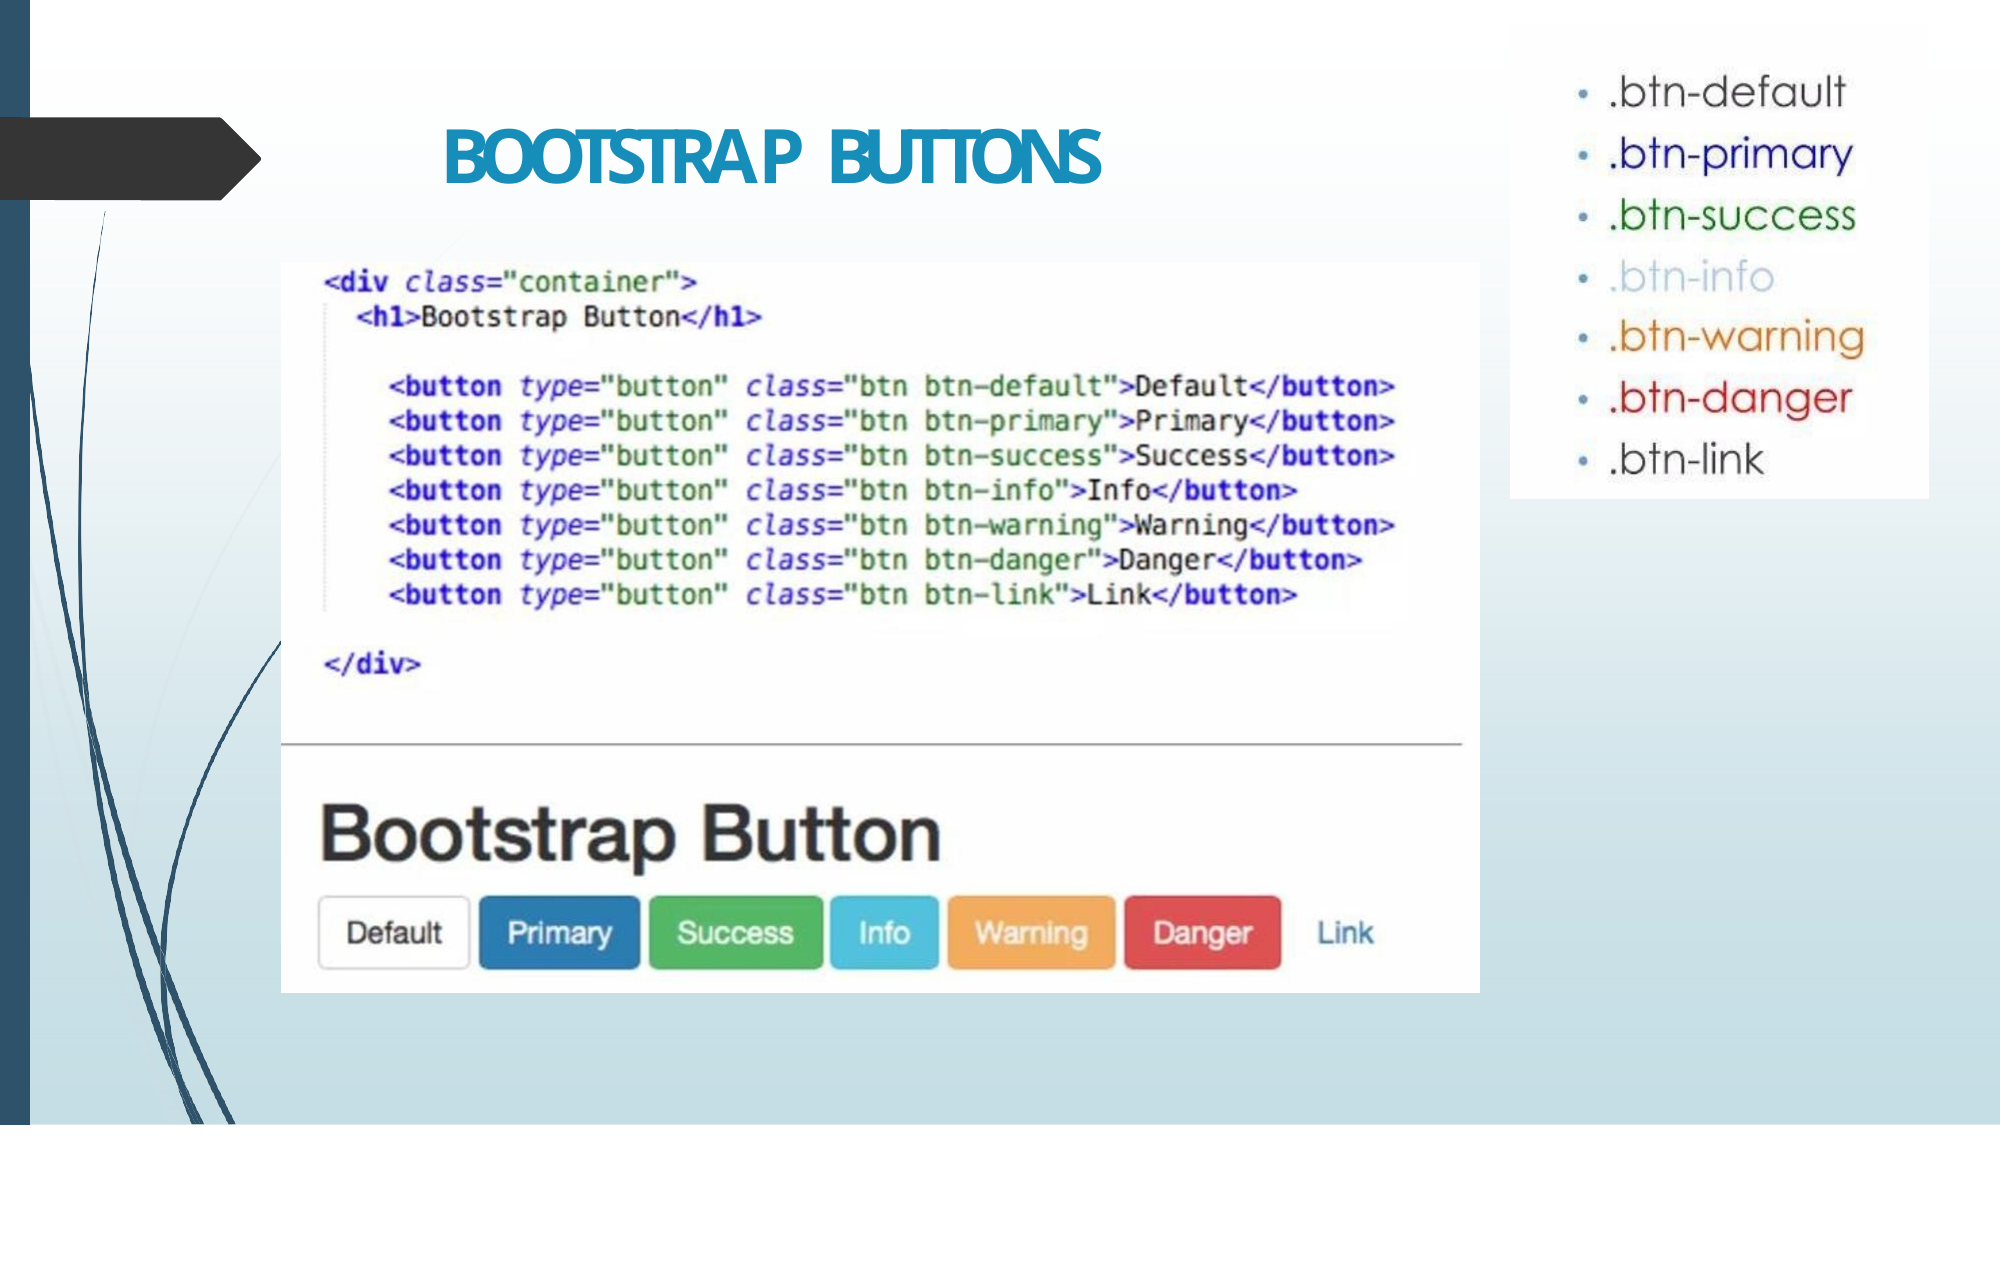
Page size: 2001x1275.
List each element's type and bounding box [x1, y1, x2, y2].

text_box [281, 23, 1930, 994]
picture [30, 0, 2000, 1125]
